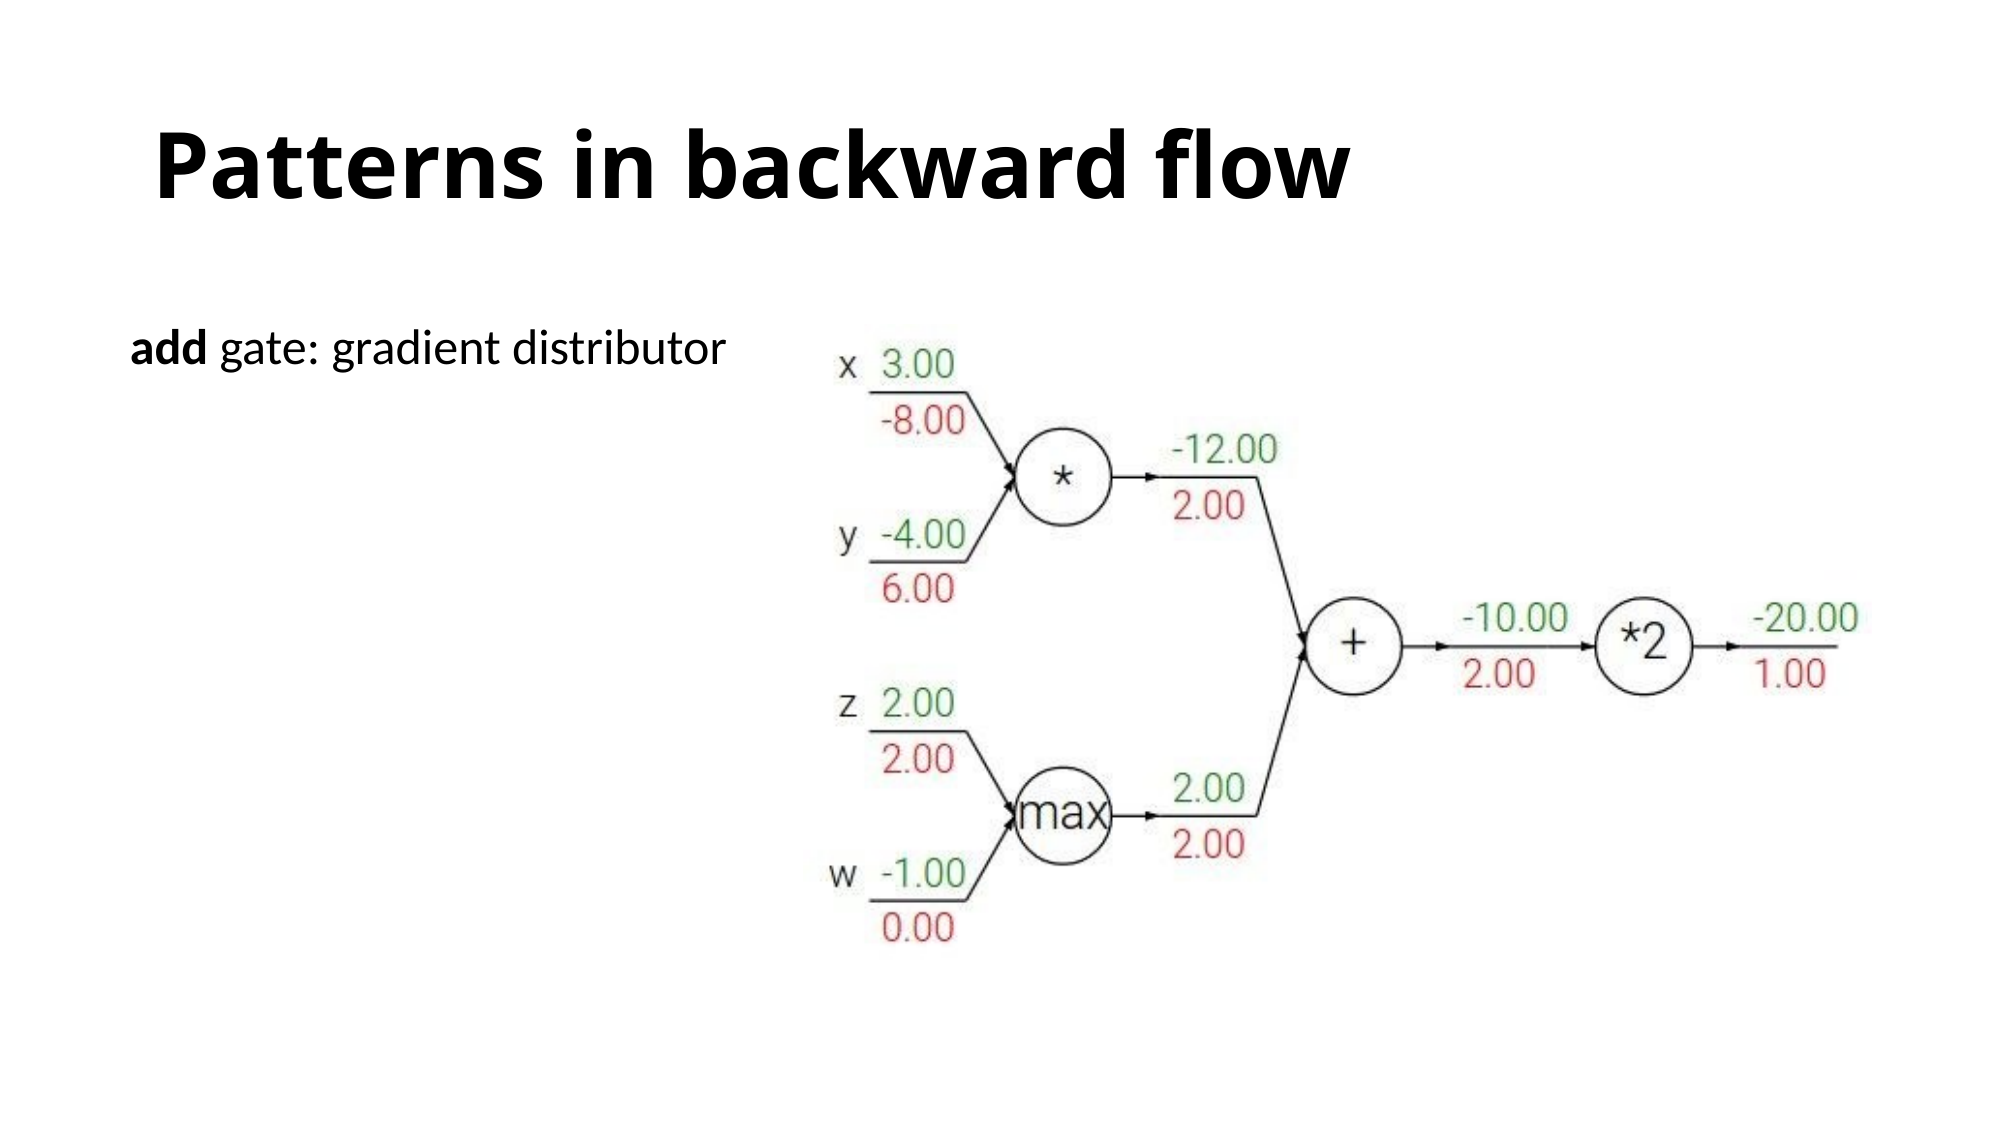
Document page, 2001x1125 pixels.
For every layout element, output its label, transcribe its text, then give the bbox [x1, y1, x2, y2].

text_box add gate: gradient distributor [115, 307, 742, 382]
title Patterns in backward flow [137, 59, 1863, 278]
picture [803, 324, 1872, 963]
